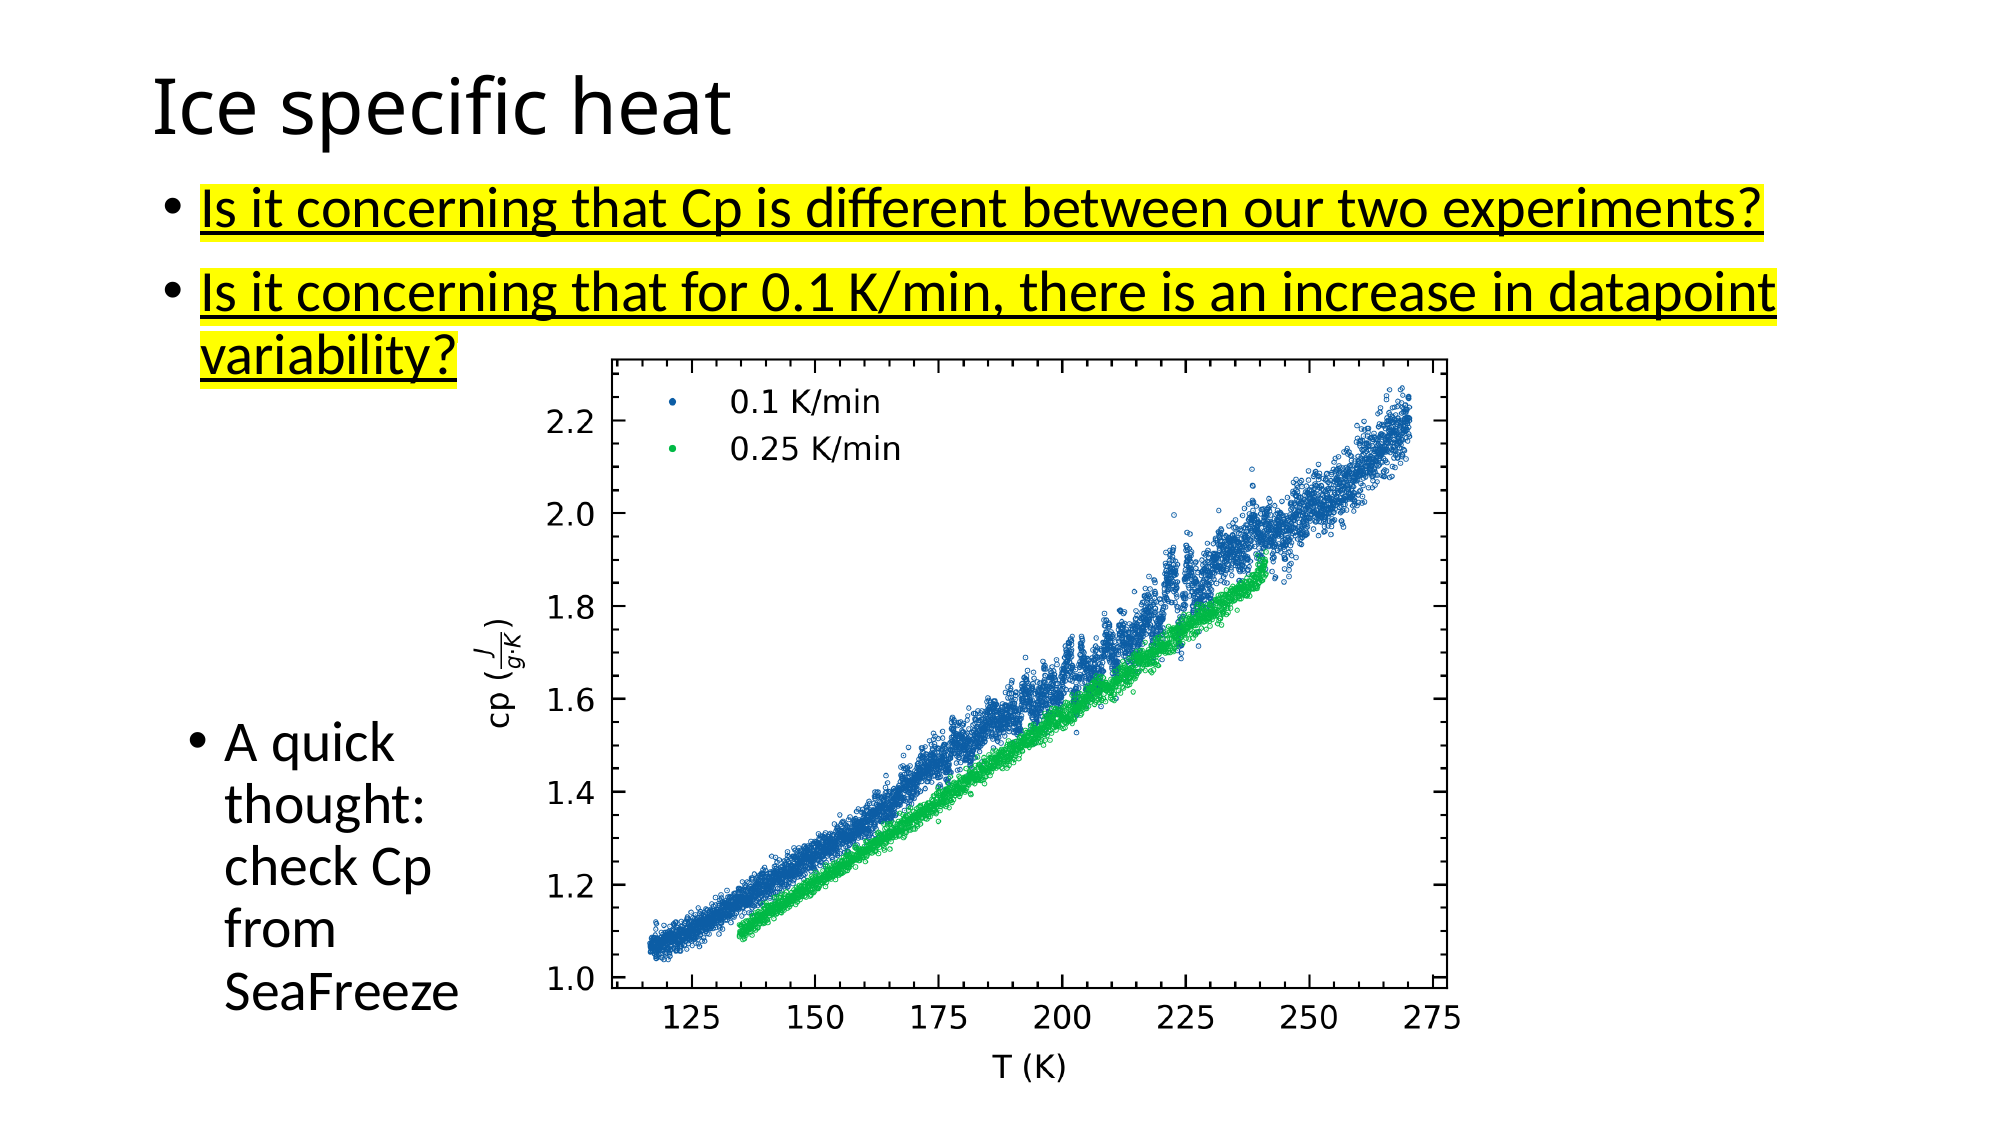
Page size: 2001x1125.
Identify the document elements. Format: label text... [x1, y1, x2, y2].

text_box A quick thought: check Cp from SeaFreeze [172, 704, 457, 1033]
text_box Ice specific heat [137, 59, 1863, 159]
text_box Is it concerning that Cp is different between our two experiments? Is it concerning that for 0.1 K/min, there is an increase in datapoint variability? [147, 170, 1935, 1008]
picture [457, 343, 1479, 1100]
